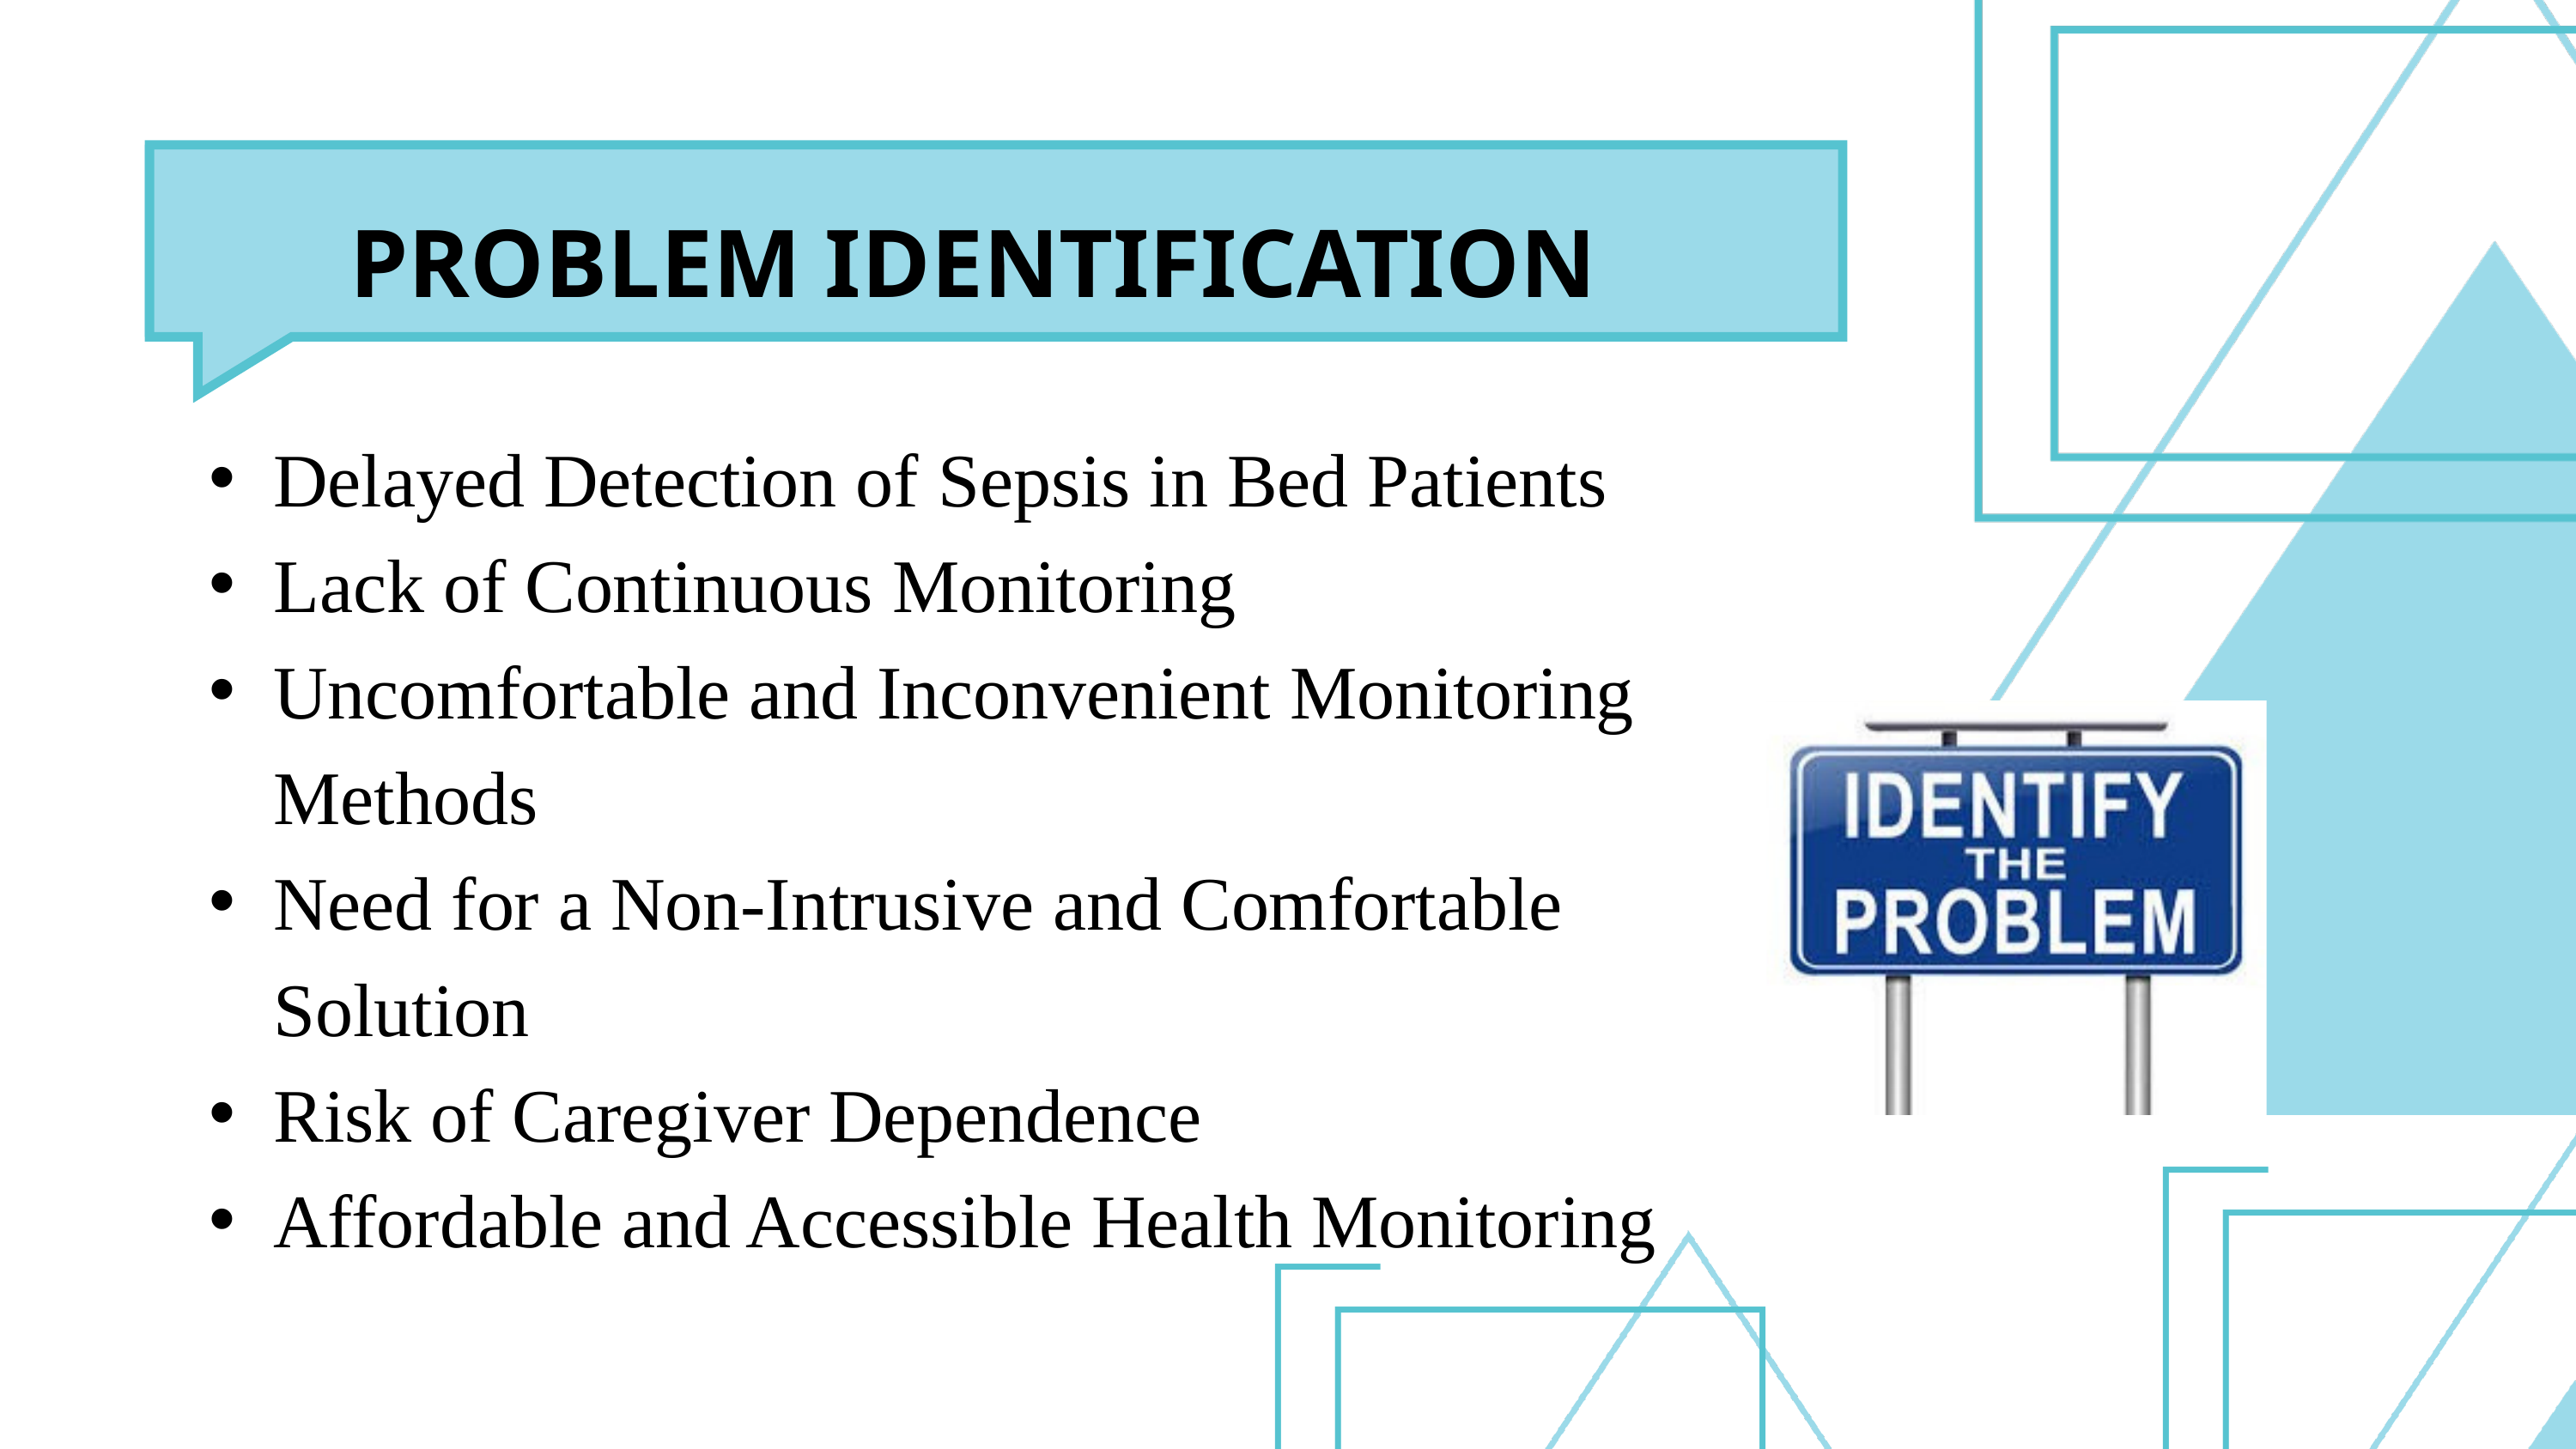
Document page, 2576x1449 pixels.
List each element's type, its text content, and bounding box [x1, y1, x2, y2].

text_box [1842, 0, 2576, 1115]
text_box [144, 144, 149, 395]
text_box [2057, 1133, 2576, 1449]
text_box Delayed Detection of Sepsis in Bed Patients Lack of Continuous Monitoring Uncomfortable and Inconvenient Monitoring Methods Need for a Non-Intrusive and Comfortable Solution Risk of Caregiver Dependence Affordable and Accessible Health Monitoring [144, 415, 1802, 1342]
text_box [1170, 1230, 2207, 1449]
text_box [1766, 700, 2267, 1115]
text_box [149, 144, 1844, 395]
